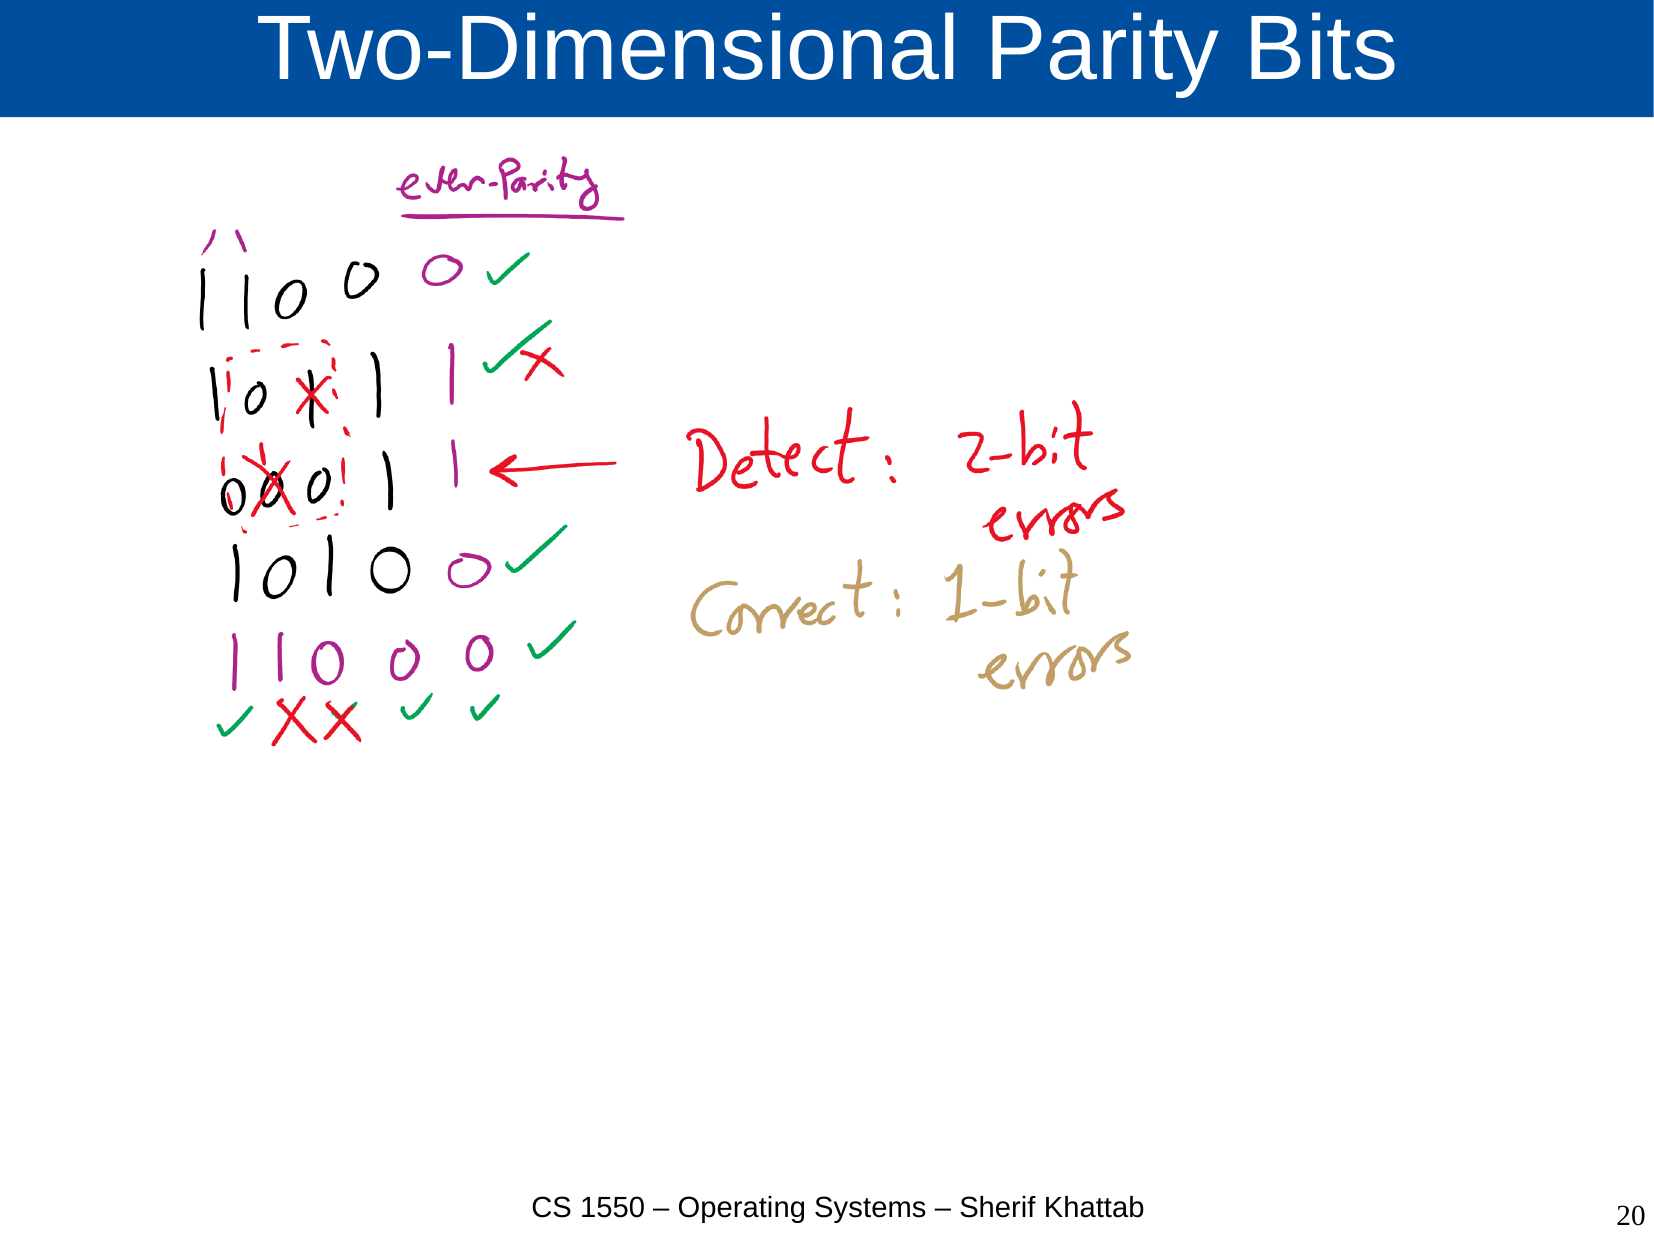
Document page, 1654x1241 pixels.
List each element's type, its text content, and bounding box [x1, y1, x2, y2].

footer CS 1550 – Operating Systems – Sherif Khattab [460, 1190, 1217, 1241]
picture [88, 144, 1590, 778]
slide_number 20 [1265, 1198, 1647, 1241]
title Two-Dimensional Parity Bits [0, 0, 1654, 118]
